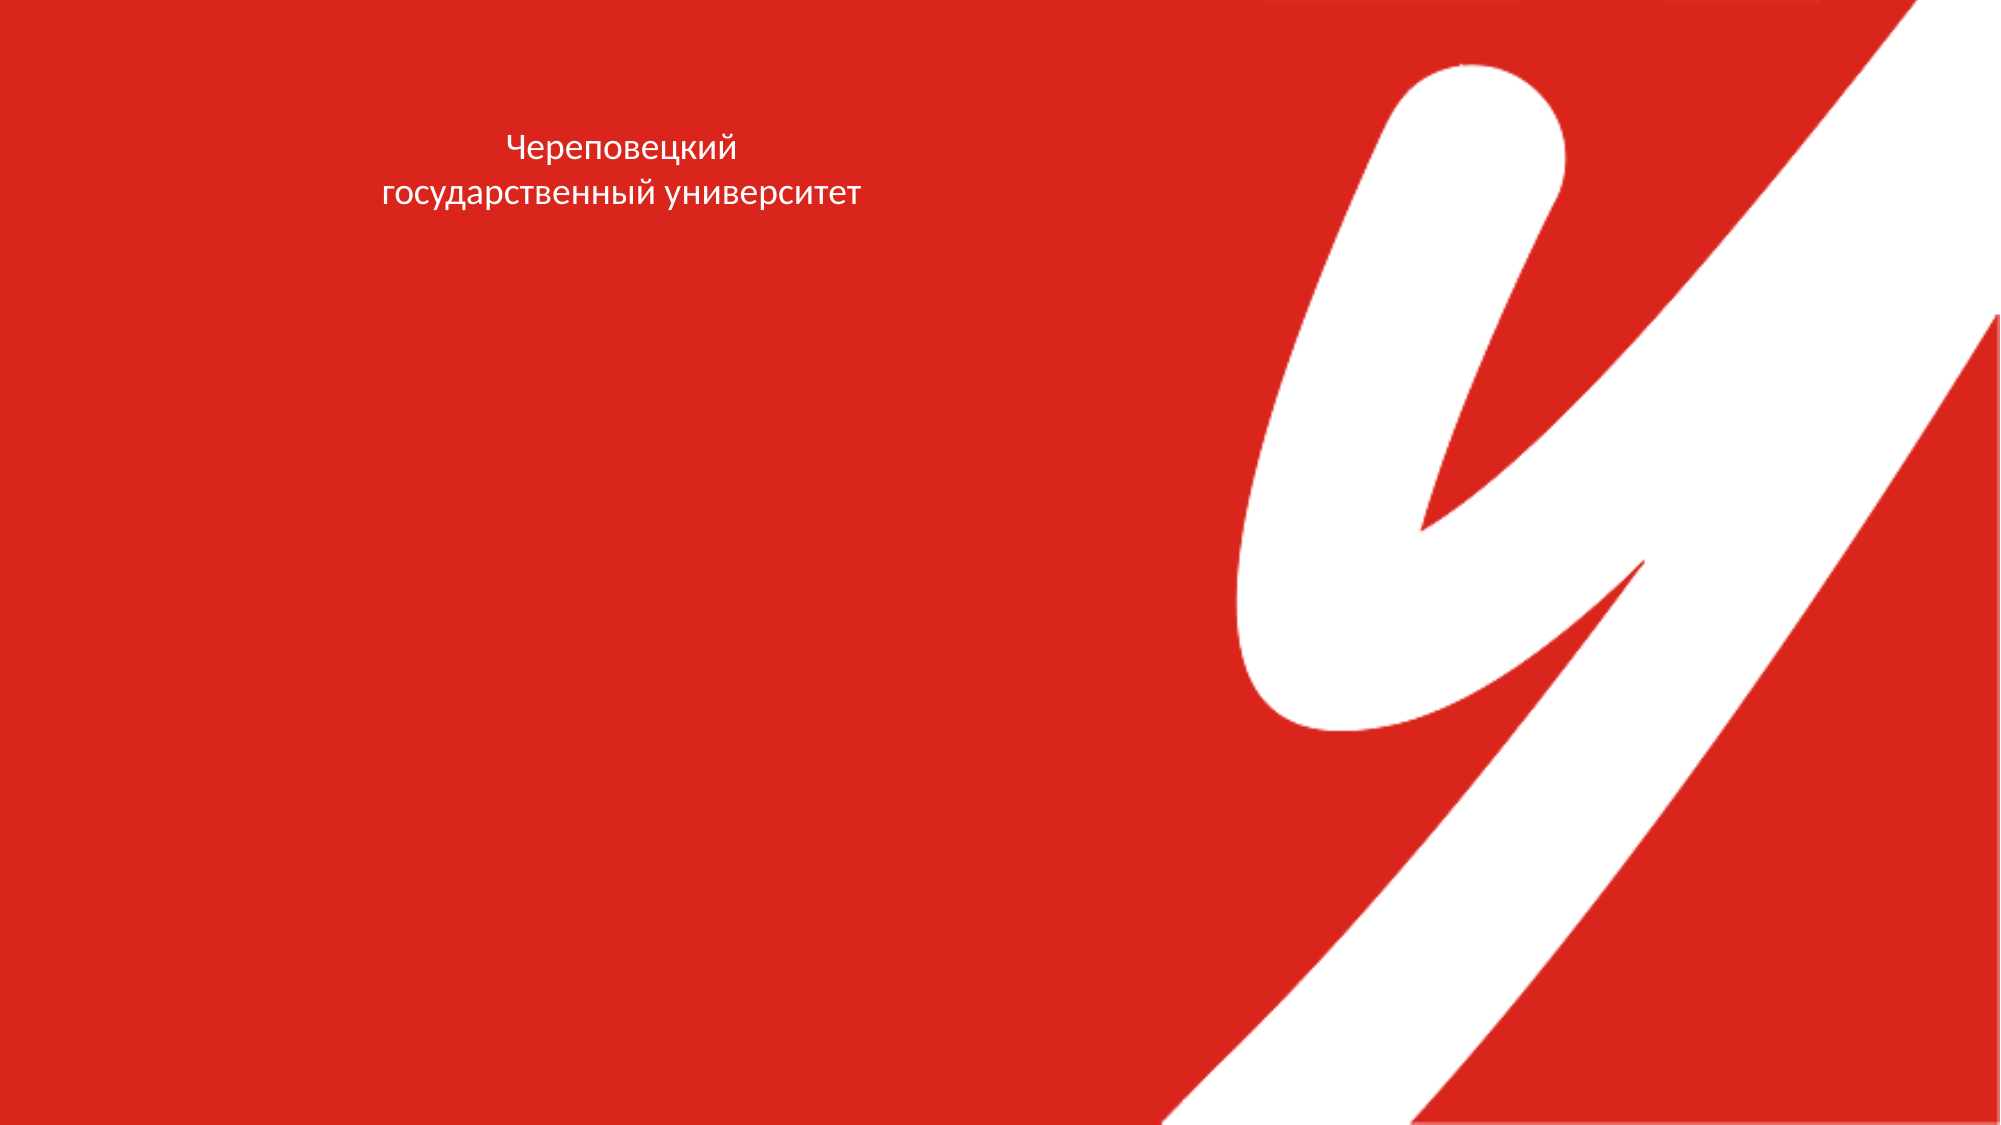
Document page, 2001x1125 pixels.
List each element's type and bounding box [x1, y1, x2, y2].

picture [1008, 0, 2000, 1125]
